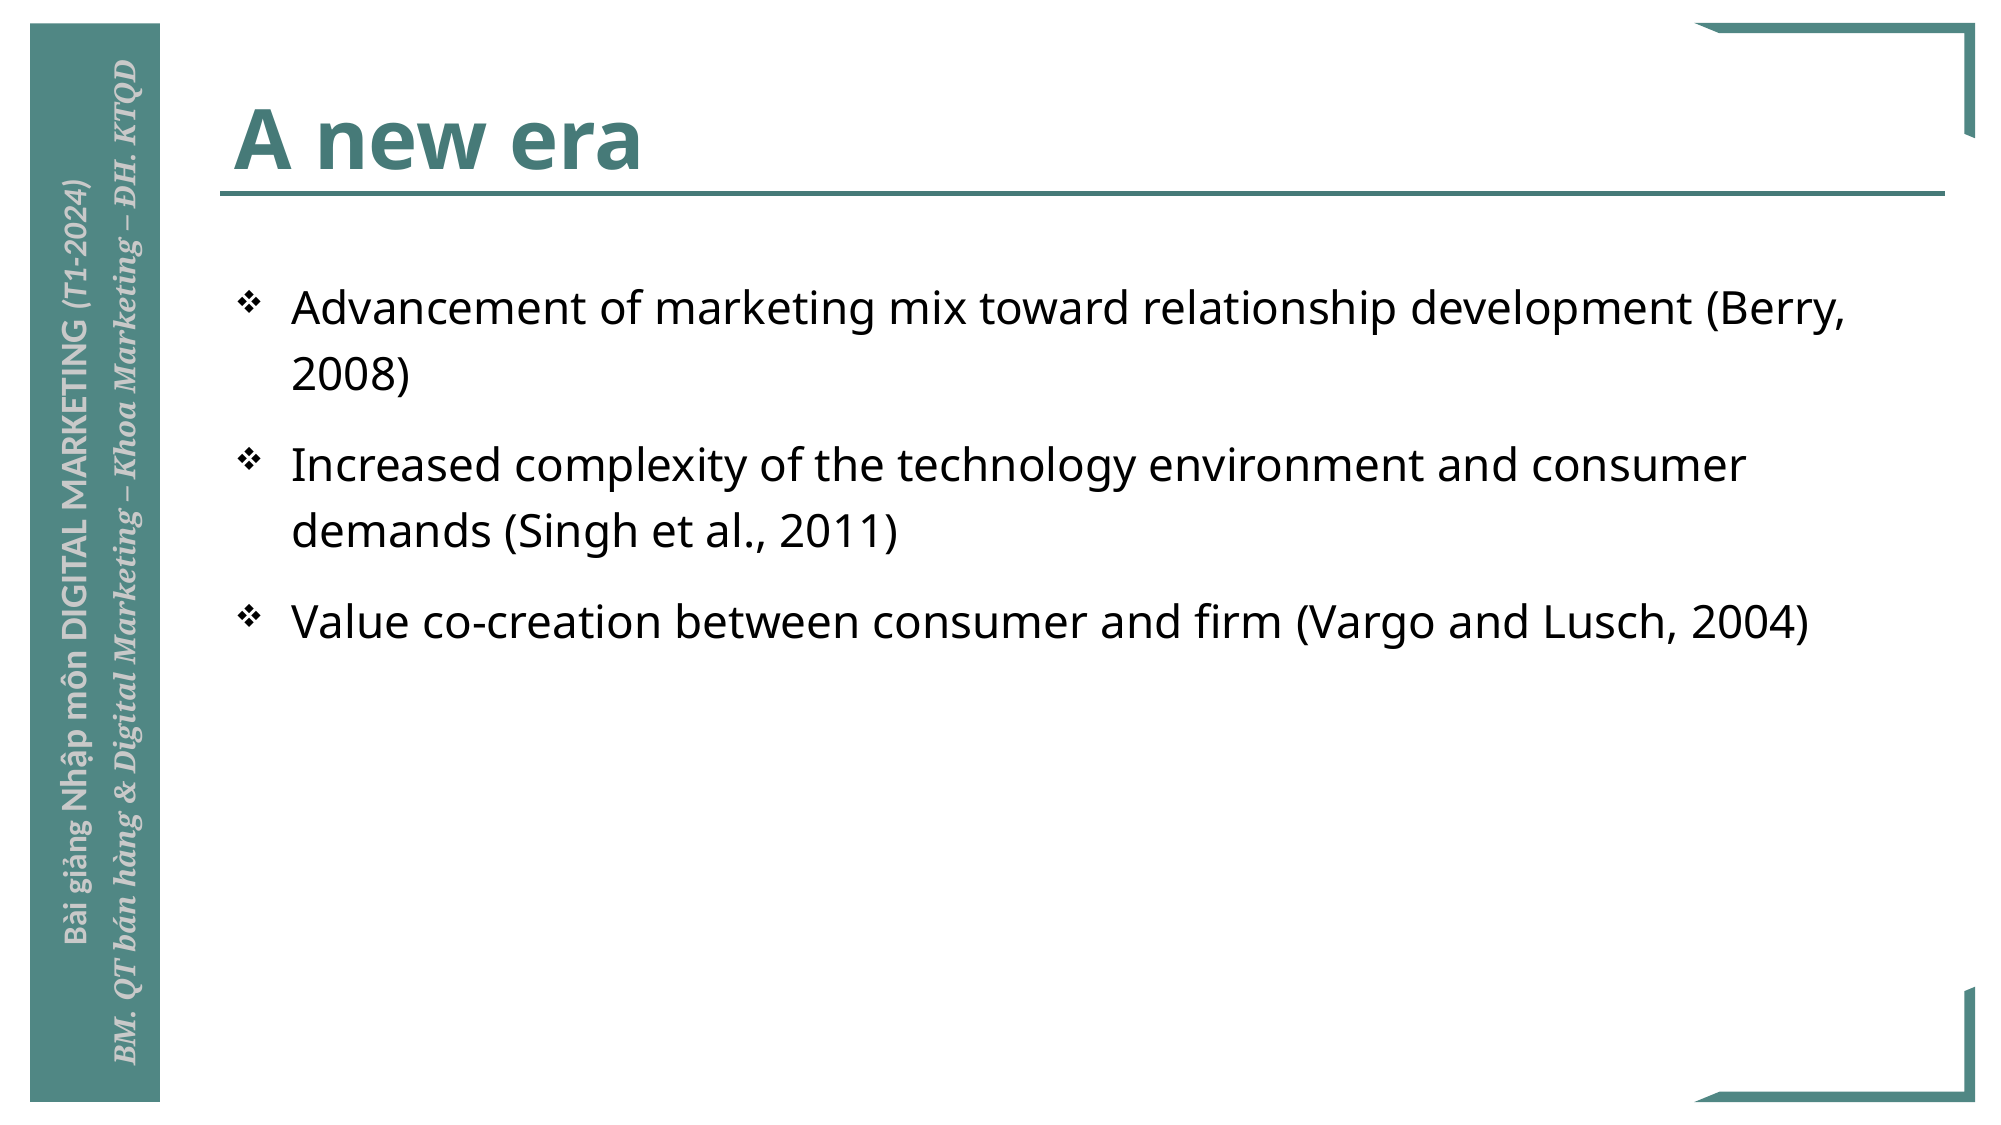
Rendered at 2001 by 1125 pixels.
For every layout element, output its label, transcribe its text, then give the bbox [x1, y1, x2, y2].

list Advancement of marketing mix toward relationship development (Berry, 2008) Increased complexity of the technology environment and consumer demands (Singh et al., 2011) Value co-creation between consumer and firm (Vargo and Lusch, 2004) [220, 260, 1946, 1070]
title A new era [220, 55, 1946, 229]
